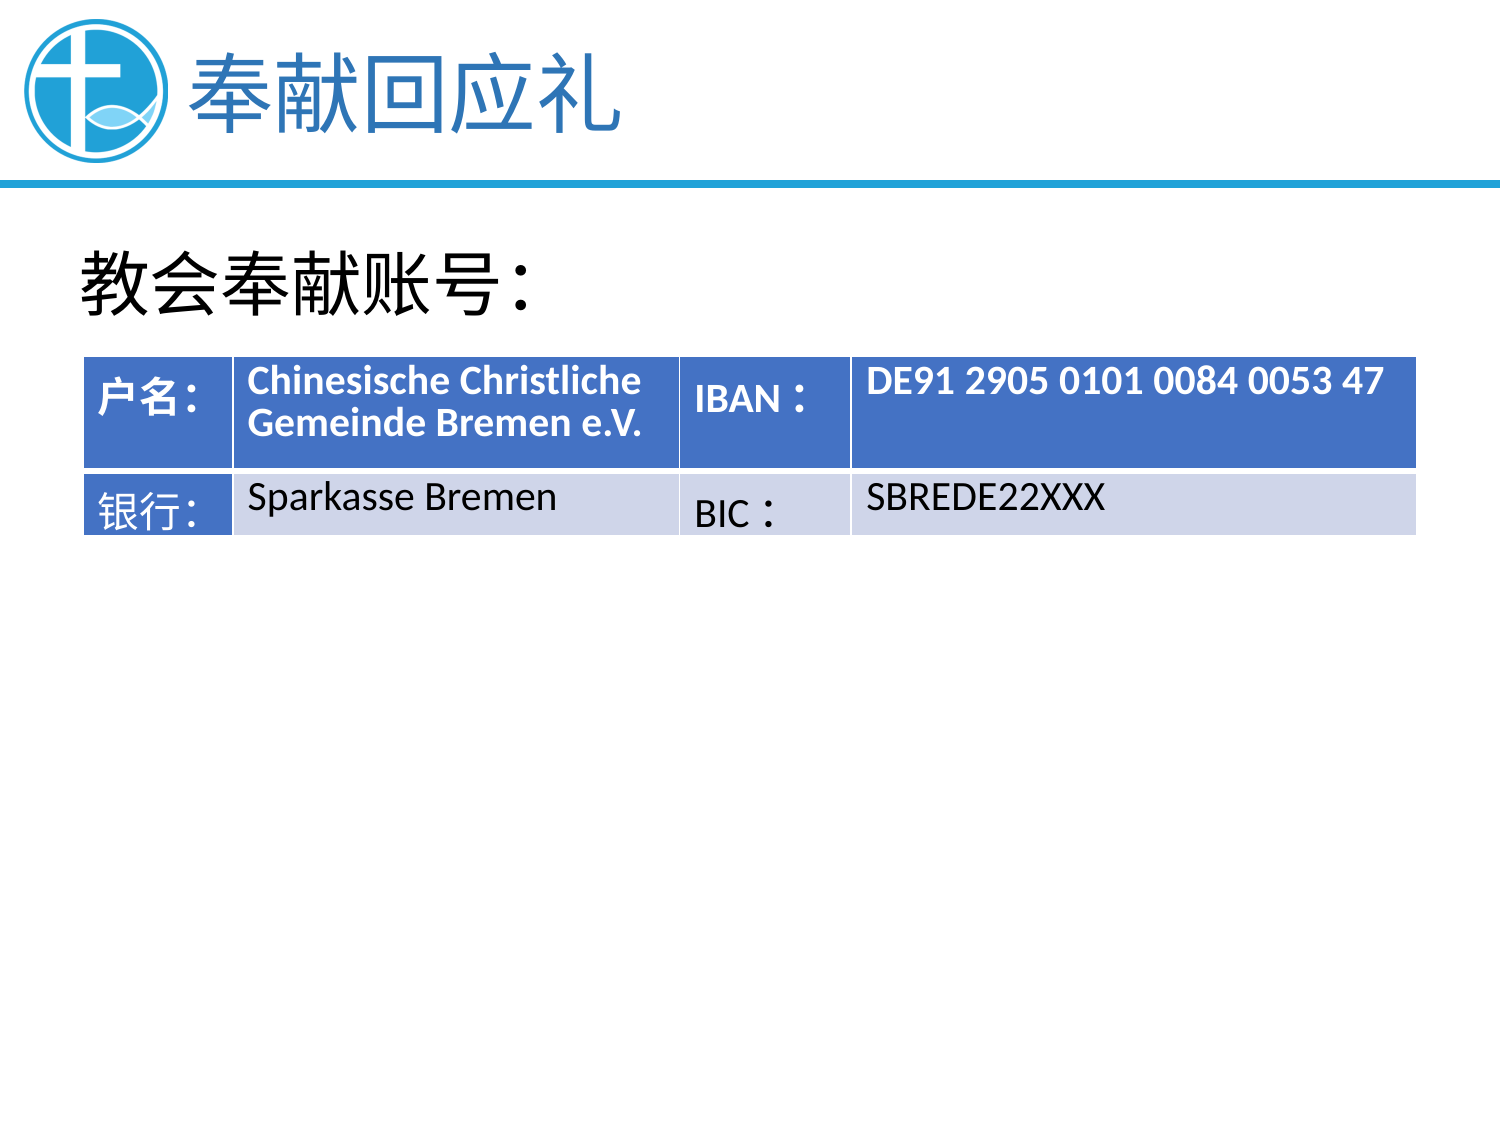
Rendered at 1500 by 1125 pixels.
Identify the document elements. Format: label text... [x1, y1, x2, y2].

table_header 户名： [84, 357, 232, 468]
table_header Chinesische Christliche Gemeinde Bremen e.V. [234, 357, 679, 468]
picture [0, 0, 1500, 1125]
table_cell SBREDE22XXX [852, 474, 1416, 535]
table_header IBAN： [680, 357, 850, 468]
table_header DE91 2905 0101 0084 0053 47 [852, 357, 1416, 468]
table_cell 银行： [84, 474, 232, 535]
text_box 奉献回应礼 [171, 31, 1500, 151]
table_cell Sparkasse Bremen [234, 474, 679, 535]
text_box 教会奉献账号： [64, 232, 1260, 333]
table_cell BIC： [680, 474, 850, 535]
